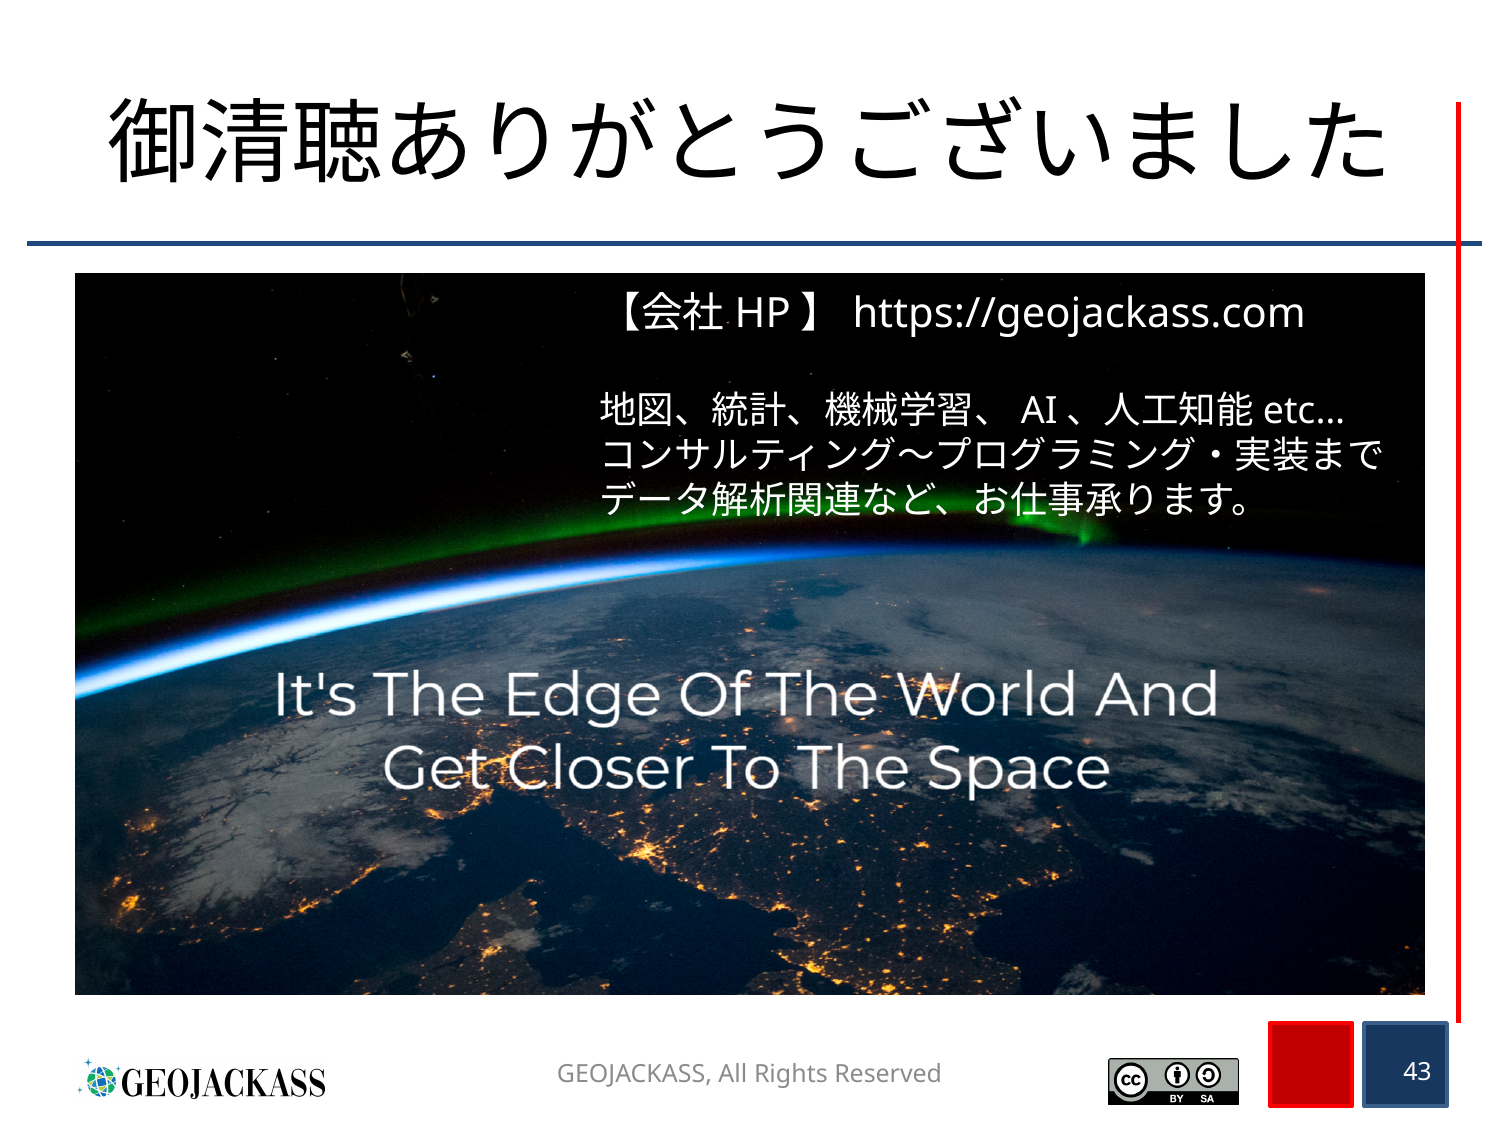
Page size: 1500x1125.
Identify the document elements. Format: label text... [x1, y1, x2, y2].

picture [76, 1056, 327, 1101]
footer GEOJACKASS, All Rights Reserved [512, 1042, 988, 1103]
picture [1108, 1058, 1239, 1105]
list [74, 272, 1426, 995]
title 御清聴ありがとうございました [75, 45, 1425, 233]
